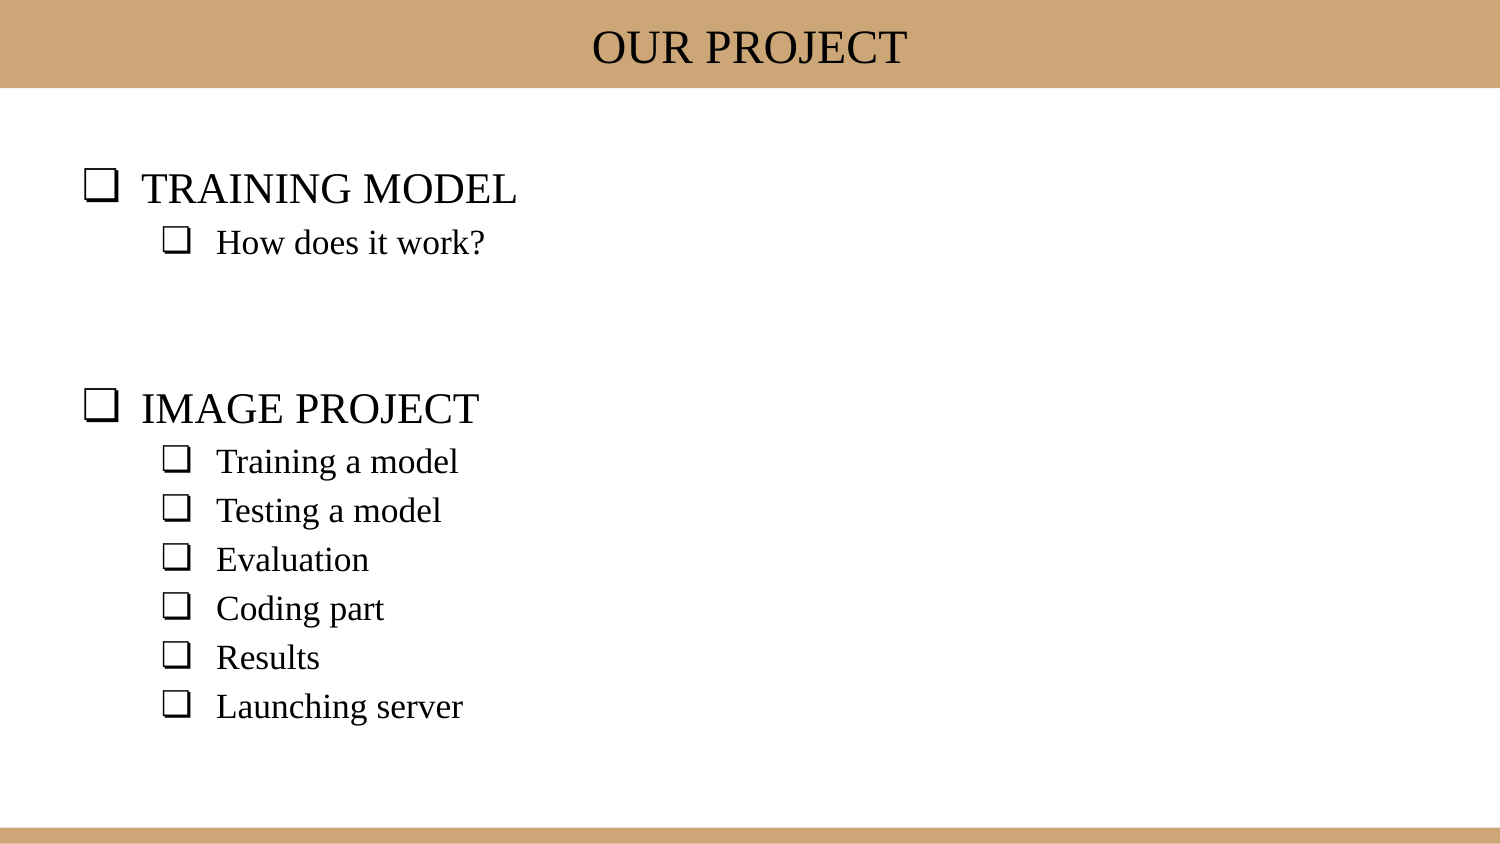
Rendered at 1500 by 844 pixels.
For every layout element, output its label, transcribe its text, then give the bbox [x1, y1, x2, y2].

title OUR PROJECT [0, 0, 1500, 89]
list TRAINING MODEL How does it work? IMAGE PROJECT Training a model Testing a model Evaluation Coding part Results Launching server [51, 137, 1449, 806]
